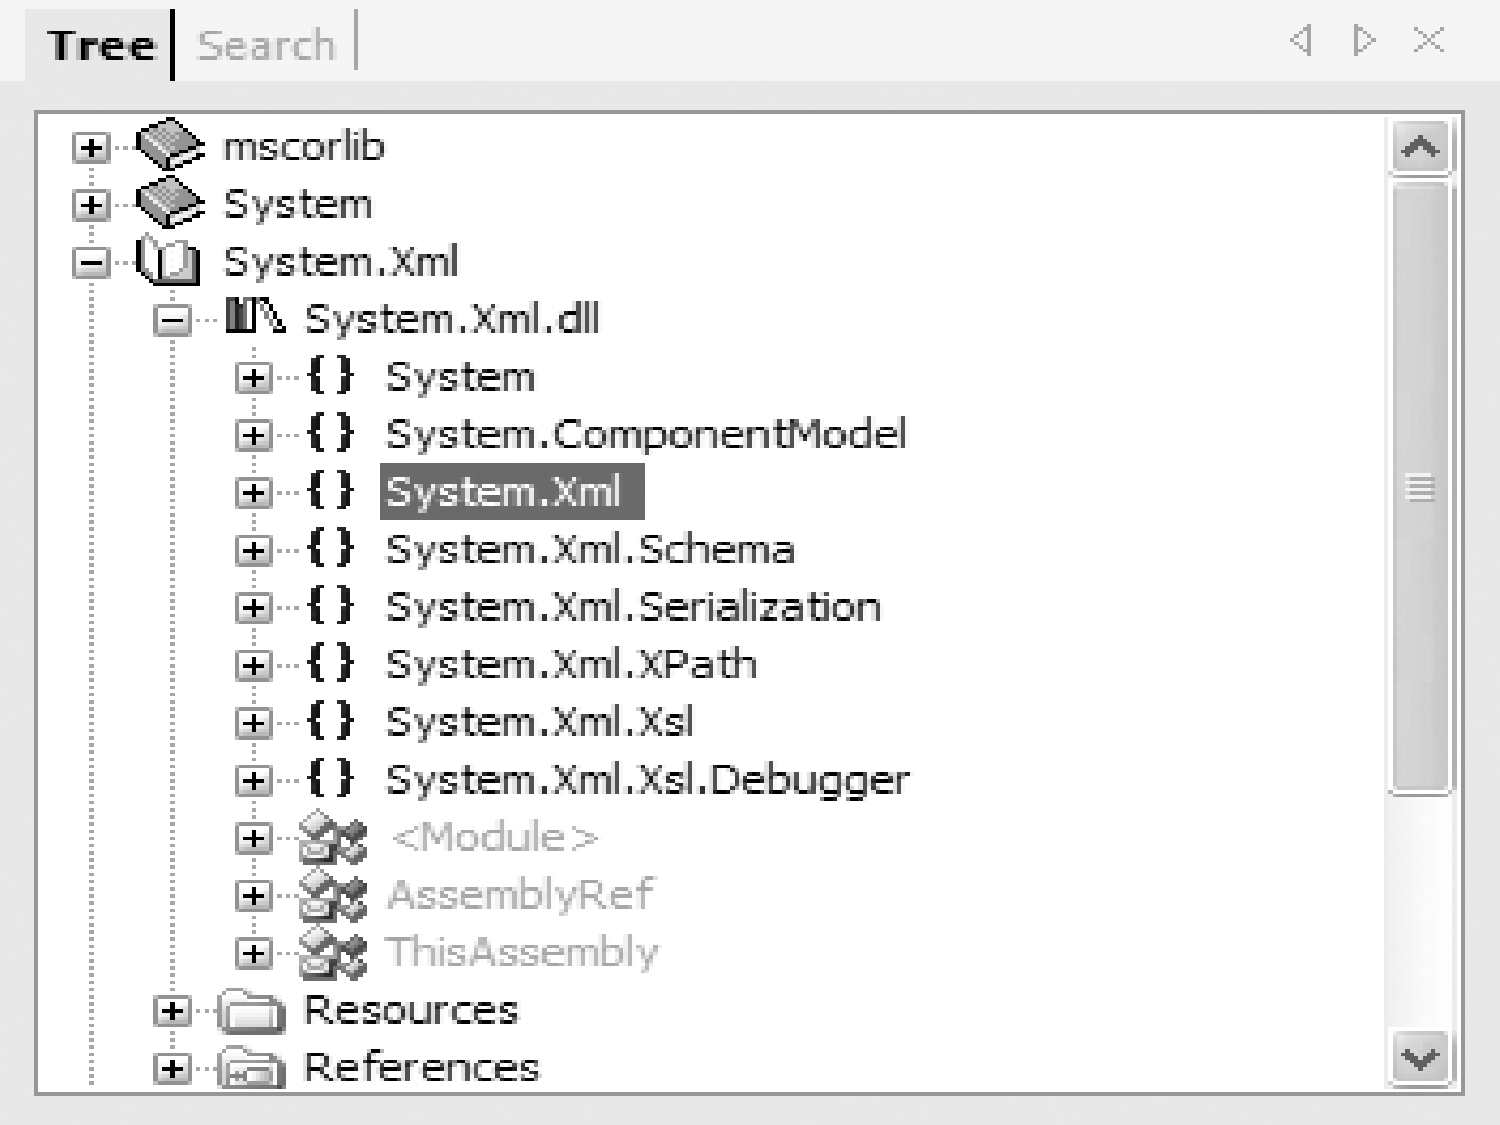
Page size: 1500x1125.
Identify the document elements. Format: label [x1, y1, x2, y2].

list [0, 0, 1500, 1125]
